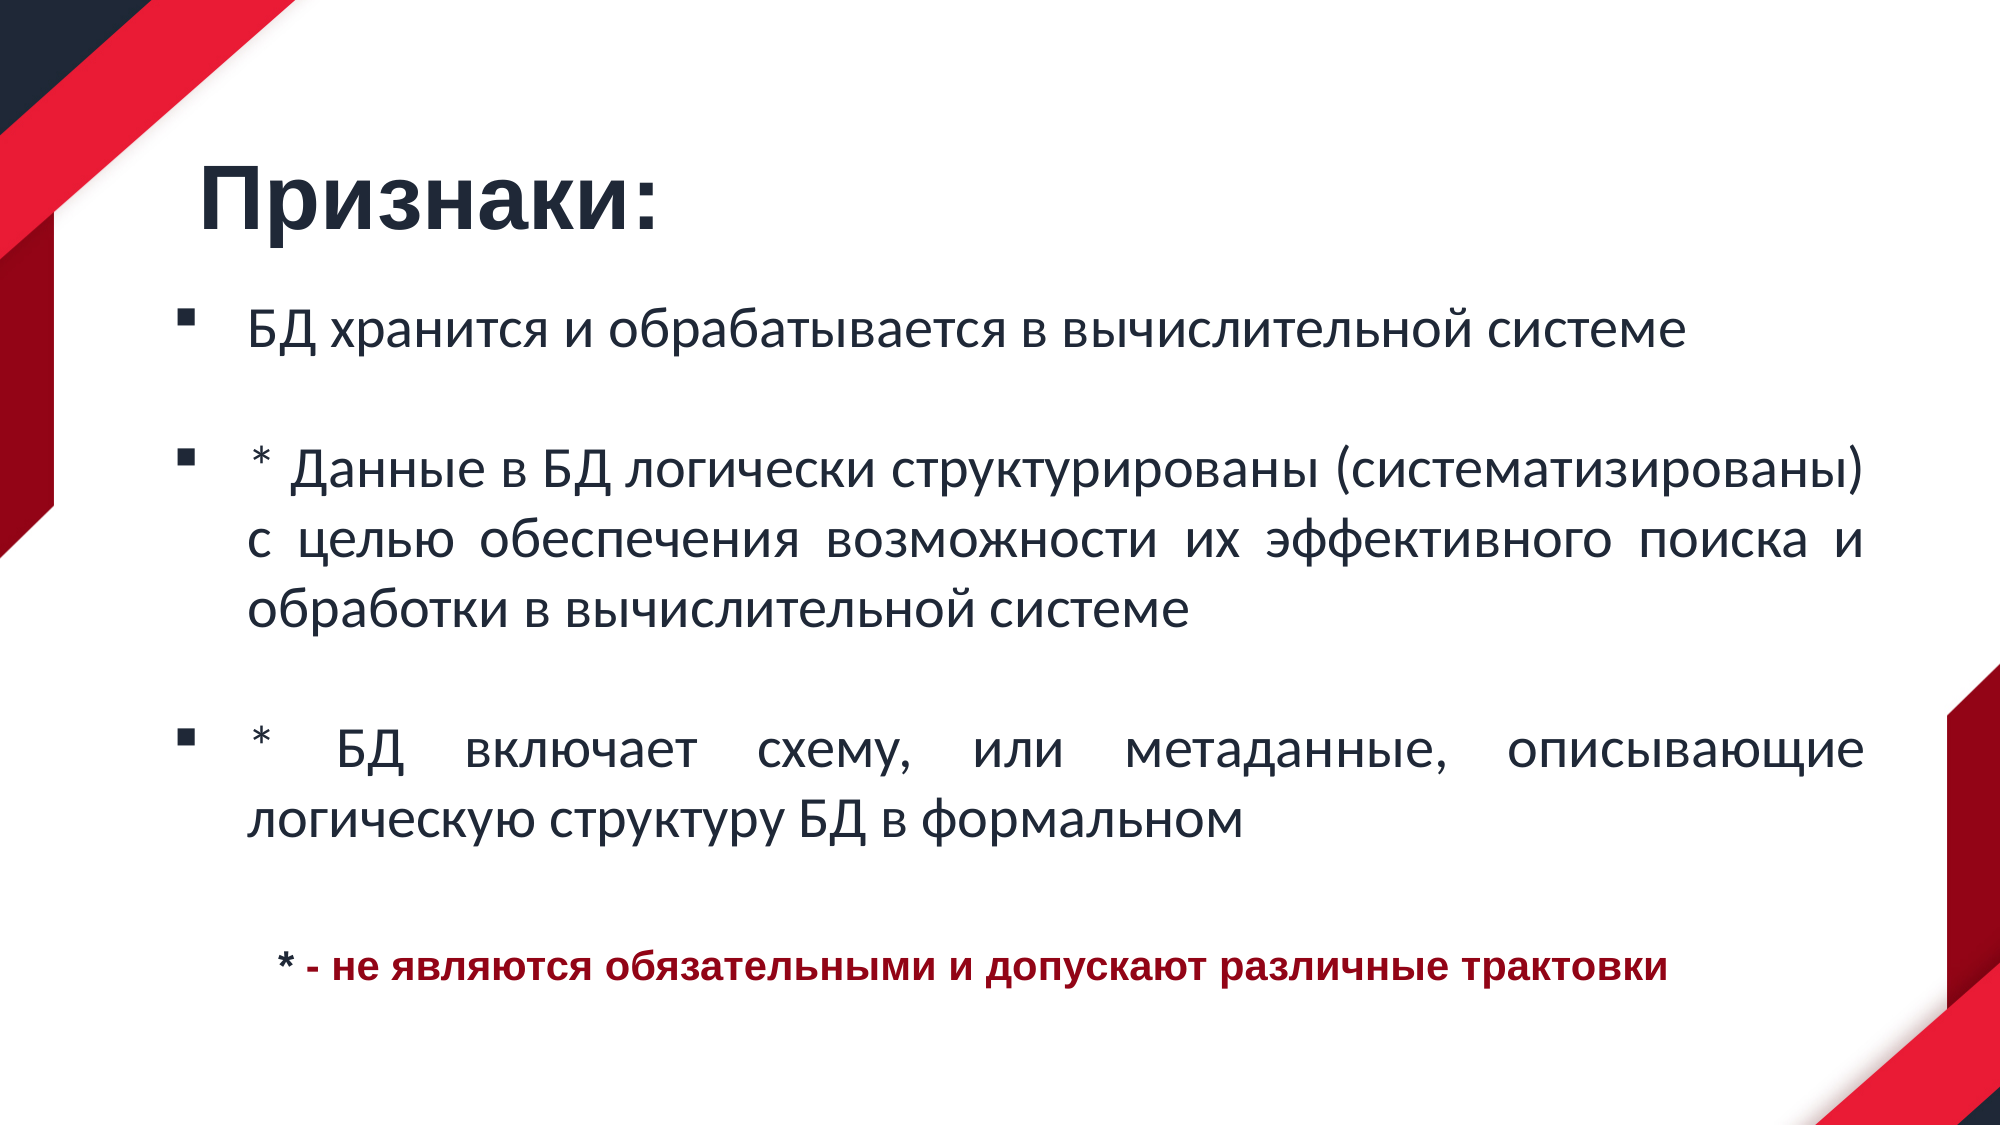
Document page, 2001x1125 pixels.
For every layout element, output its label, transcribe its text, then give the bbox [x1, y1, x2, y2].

text_box Признаки: [183, 119, 992, 281]
text_box БД хранится и обрабатывается в вычислительной системе * Данные в БД логически структурированы (систематизированы) с целью обеспечения возможности их эффективного поиска и обработки в вычислительной системе * БД включает схему, или метаданные, описывающие логическую структуру БД в формальном [158, 281, 1882, 927]
picture [0, 0, 2000, 1125]
text_box * - не являются обязательными и допускают различные трактовки [263, 930, 1777, 1047]
